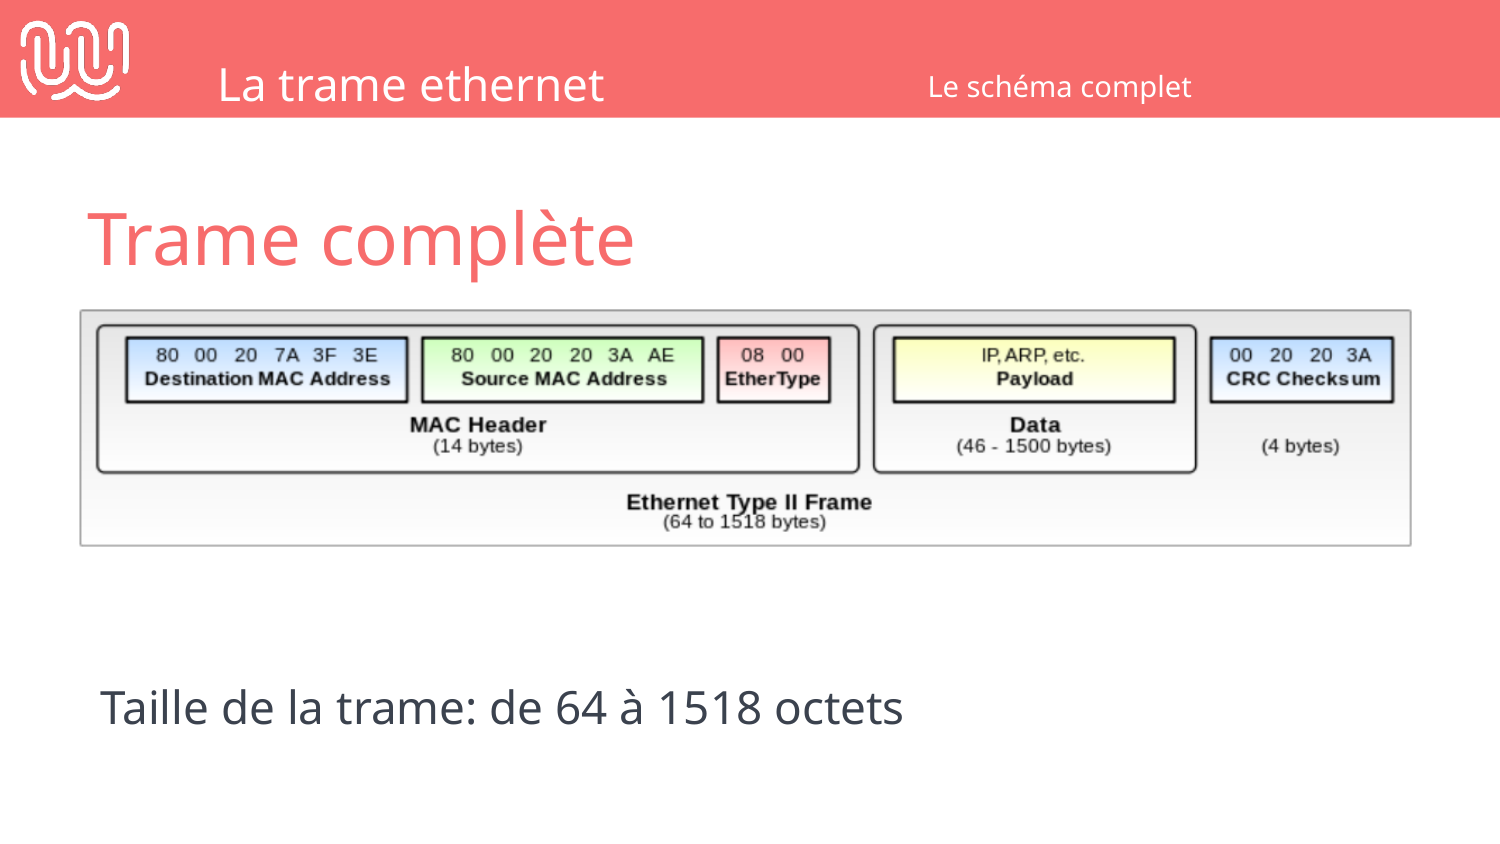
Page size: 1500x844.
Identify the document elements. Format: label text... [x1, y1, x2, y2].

text_box La trame ethernet [217, 24, 921, 143]
picture [74, 305, 1415, 550]
picture [20, 20, 134, 101]
text_box Trame complète [87, 193, 1478, 281]
text_box Le schéma complet [927, 56, 1500, 116]
text_box Taille de la trame: de 64 à 1518 octets [100, 646, 1407, 821]
